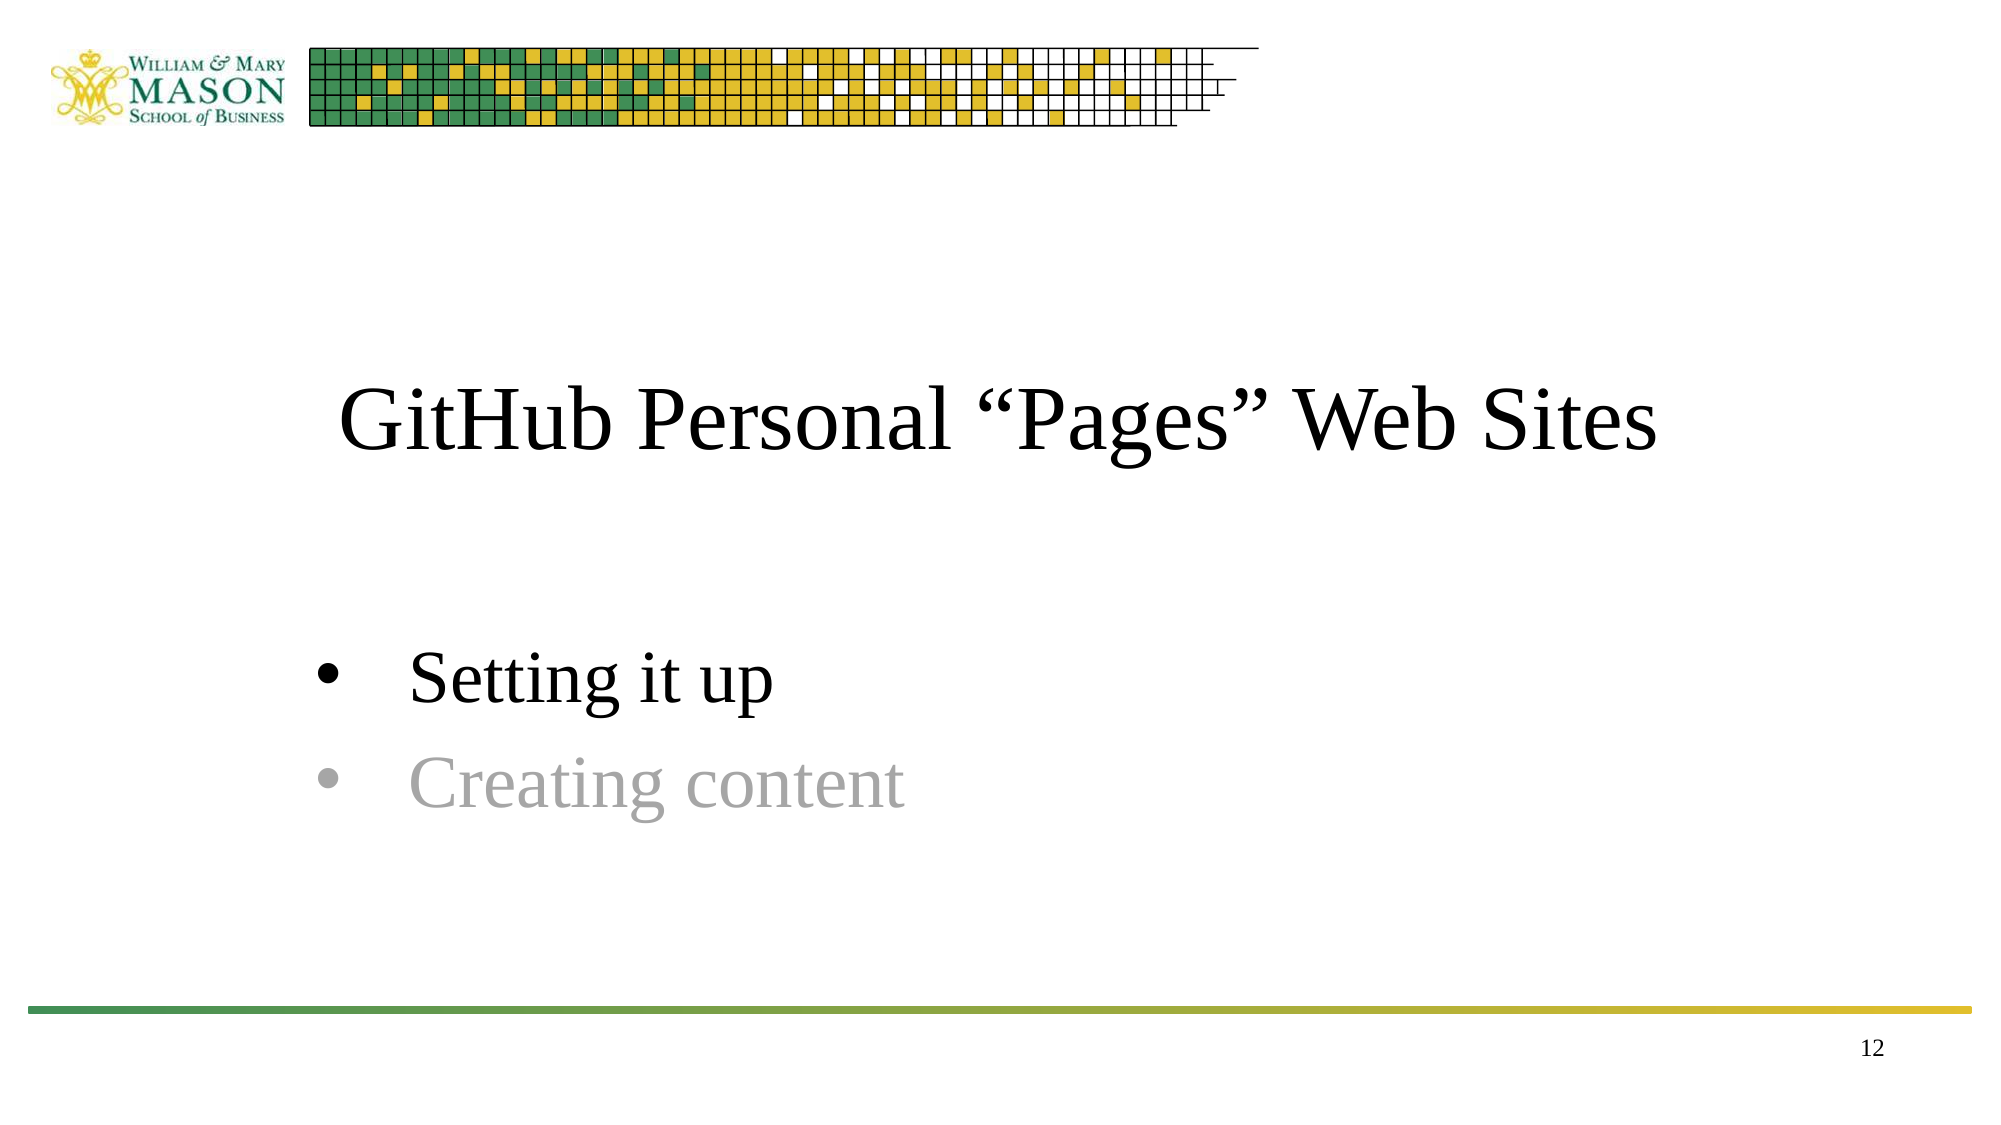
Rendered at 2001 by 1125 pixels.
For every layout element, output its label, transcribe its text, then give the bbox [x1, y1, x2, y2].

subtitle Setting it up Creating content [300, 619, 1699, 994]
title GitHub Personal “Pages” Web Sites [150, 292, 1850, 534]
slide_number 12 [1433, 1024, 1901, 1103]
picture [51, 49, 285, 126]
